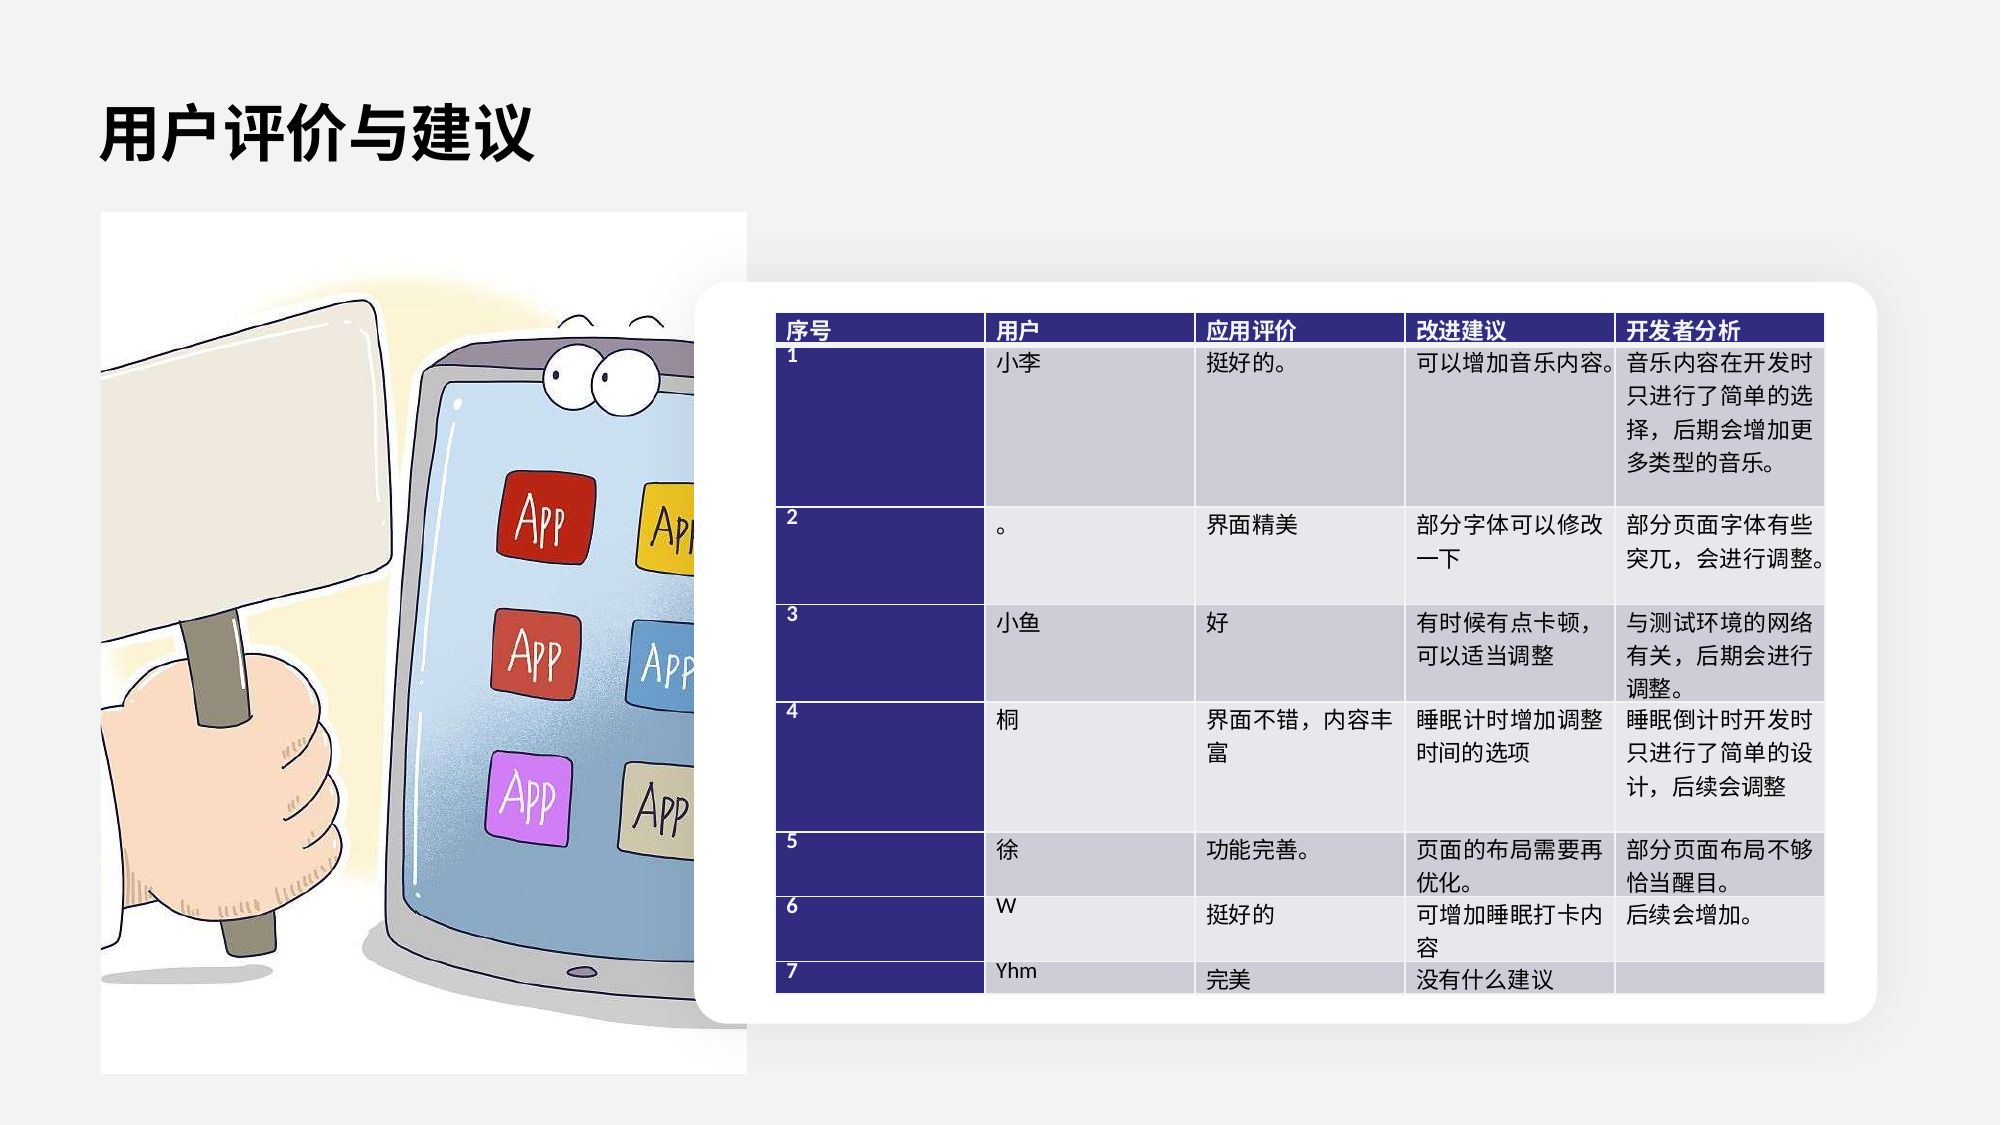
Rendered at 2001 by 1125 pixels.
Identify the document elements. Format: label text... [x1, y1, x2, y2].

table_cell 可增加睡眠打卡内容 [1406, 897, 1614, 961]
table_cell 挺好的 [1196, 897, 1404, 961]
text_box 用户评价与建议 [78, 43, 1922, 189]
table_cell 可以增加音乐内容。 [1406, 348, 1614, 506]
table_header 开发者分析 [1616, 313, 1824, 342]
table_cell 没有什么建议 [1406, 962, 1614, 993]
table_cell 1 [776, 348, 984, 506]
table_cell 界面精美 [1196, 508, 1404, 604]
table_cell 桐 [986, 703, 1194, 831]
table_cell W [986, 897, 1194, 961]
table_cell 。 [986, 508, 1194, 604]
table_cell 部分页面布局不够恰当醒目。 [1616, 833, 1824, 896]
table_header 改进建议 [1406, 313, 1614, 342]
table_cell 好 [1196, 605, 1404, 701]
table_cell 睡眠计时增加调整时间的选项 [1406, 703, 1614, 831]
table_cell 音乐内容在开发时只进行了简单的选择，后期会增加更多类型的音乐。 [1616, 348, 1824, 506]
table_cell 3 [776, 605, 984, 701]
table_cell 挺好的。 [1196, 348, 1404, 506]
table_cell 功能完善。 [1196, 833, 1404, 896]
table_cell 部分字体可以修改一下 [1406, 508, 1614, 604]
table_cell 徐 [986, 833, 1194, 896]
table_cell 小鱼 [986, 605, 1194, 701]
table_cell Yhm [986, 962, 1194, 993]
table_cell 与测试环境的网络有关，后期会进行调整。 [1616, 605, 1824, 701]
table_cell 7 [776, 962, 984, 993]
table_cell 后续会增加。 [1616, 897, 1824, 961]
table_cell [1616, 962, 1824, 993]
table_cell 完美 [1196, 962, 1404, 993]
table_cell 6 [776, 897, 984, 961]
table_cell 2 [776, 508, 984, 604]
text_box [752, 281, 1878, 1024]
table_cell 有时候有点卡顿，可以适当调整 [1406, 605, 1614, 701]
table_cell 小李 [986, 348, 1194, 506]
table_cell 5 [776, 833, 984, 896]
table_cell 睡眠倒计时开发时只进行了简单的设计，后续会调整 [1616, 703, 1824, 831]
table_header 用户 [986, 313, 1194, 342]
table_header 应用评价 [1196, 313, 1404, 342]
table_cell 4 [776, 703, 984, 831]
table_cell 界面不错，内容丰富 [1196, 703, 1404, 831]
table_cell 页面的布局需要再优化。 [1406, 833, 1614, 896]
table_header 序号 [776, 313, 984, 342]
table_cell 部分页面字体有些突兀，会进行调整。 [1616, 508, 1824, 604]
picture [0, 0, 2001, 1125]
